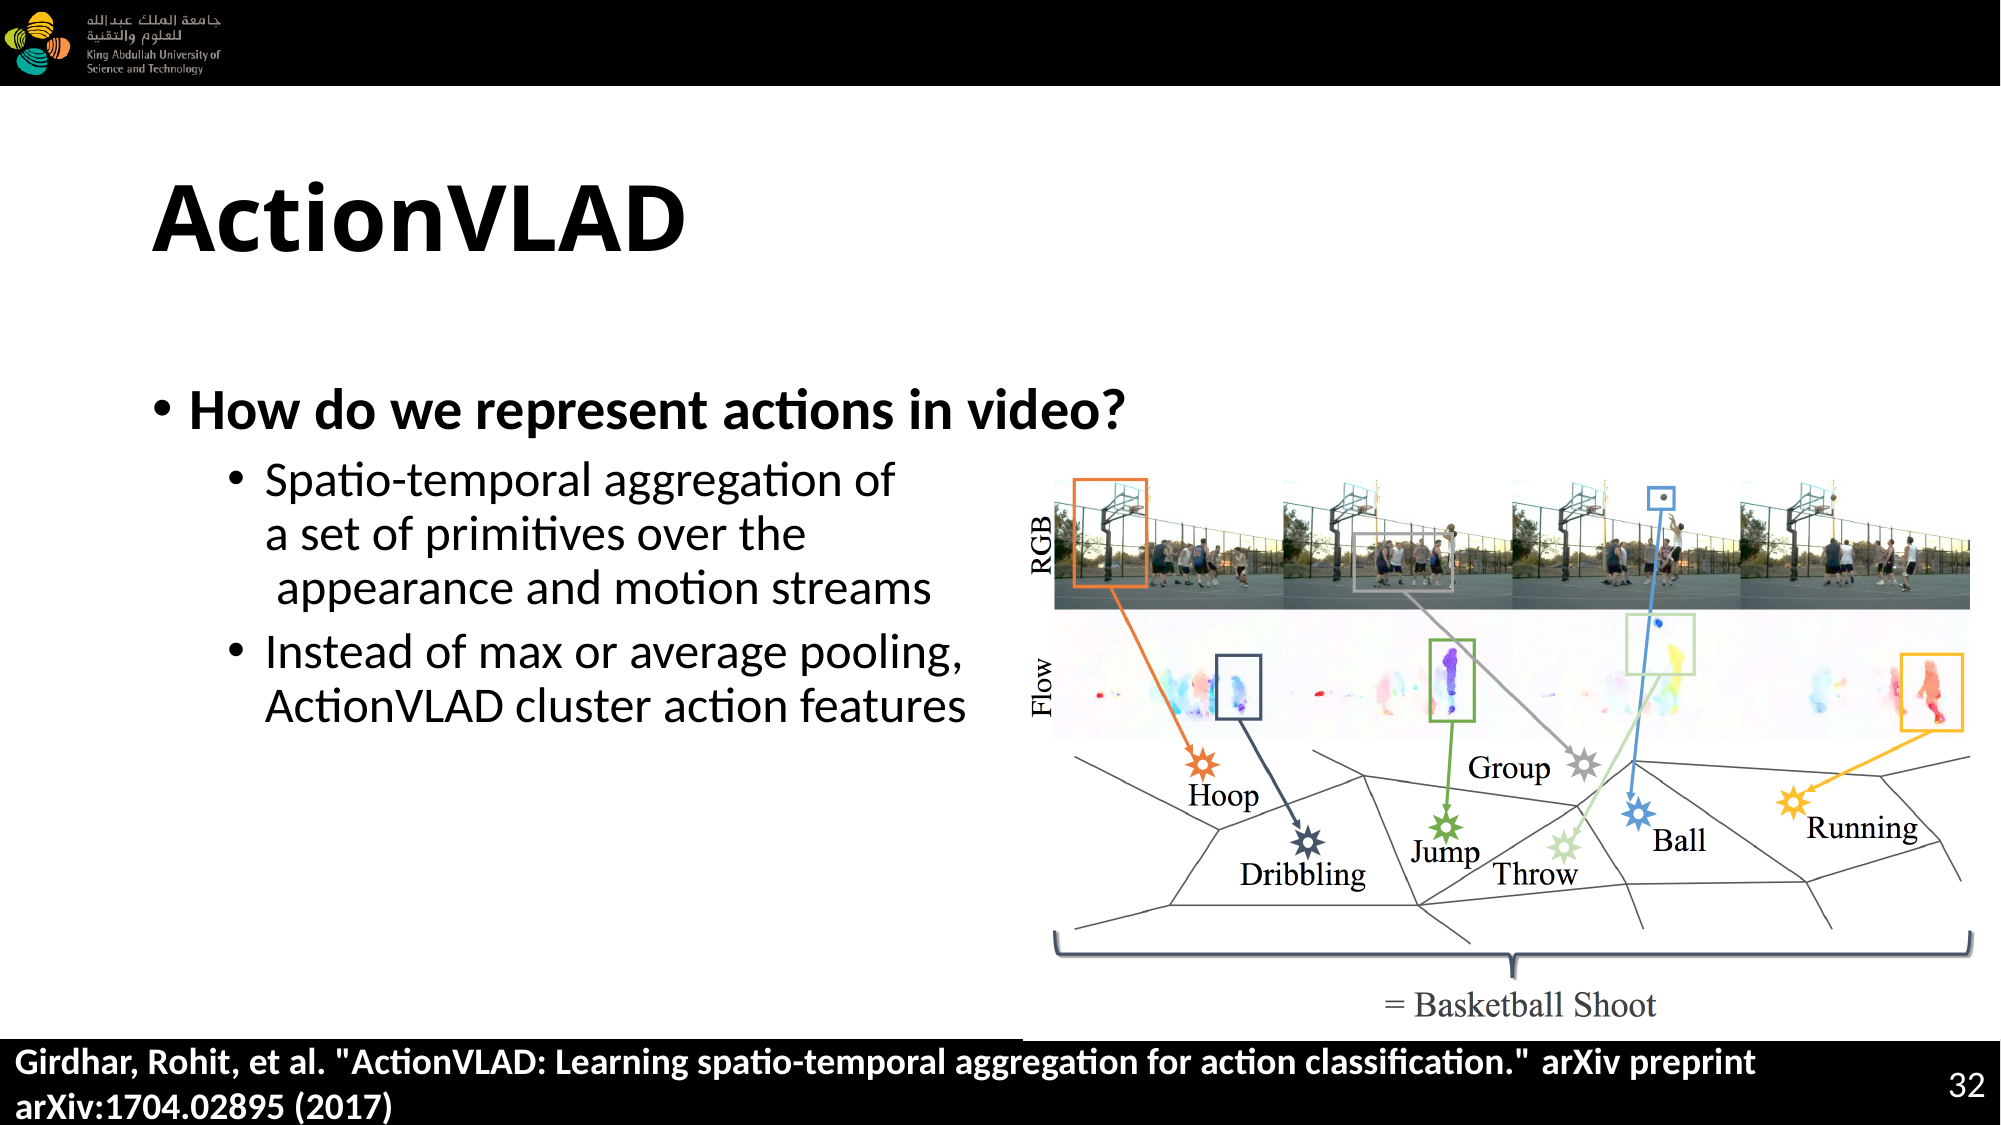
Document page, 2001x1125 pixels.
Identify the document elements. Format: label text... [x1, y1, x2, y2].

picture [1023, 456, 2000, 1041]
slide_number 32 [1949, 1052, 2000, 1113]
title ActionVLAD [137, 164, 1863, 354]
picture [0, 4, 231, 86]
text_box Girdhar, Rohit, et al. "ActionVLAD: Learning spatio-temporal aggregation for action classification." arXiv preprint arXiv:1704.02895 (2017) [0, 1029, 1949, 1125]
list How do we represent actions in video? Spatio-temporal aggregation of a set of primitives over the appearance and motion streams Instead of max or average pooling, ActionVLAD cluster action features [137, 372, 1863, 963]
